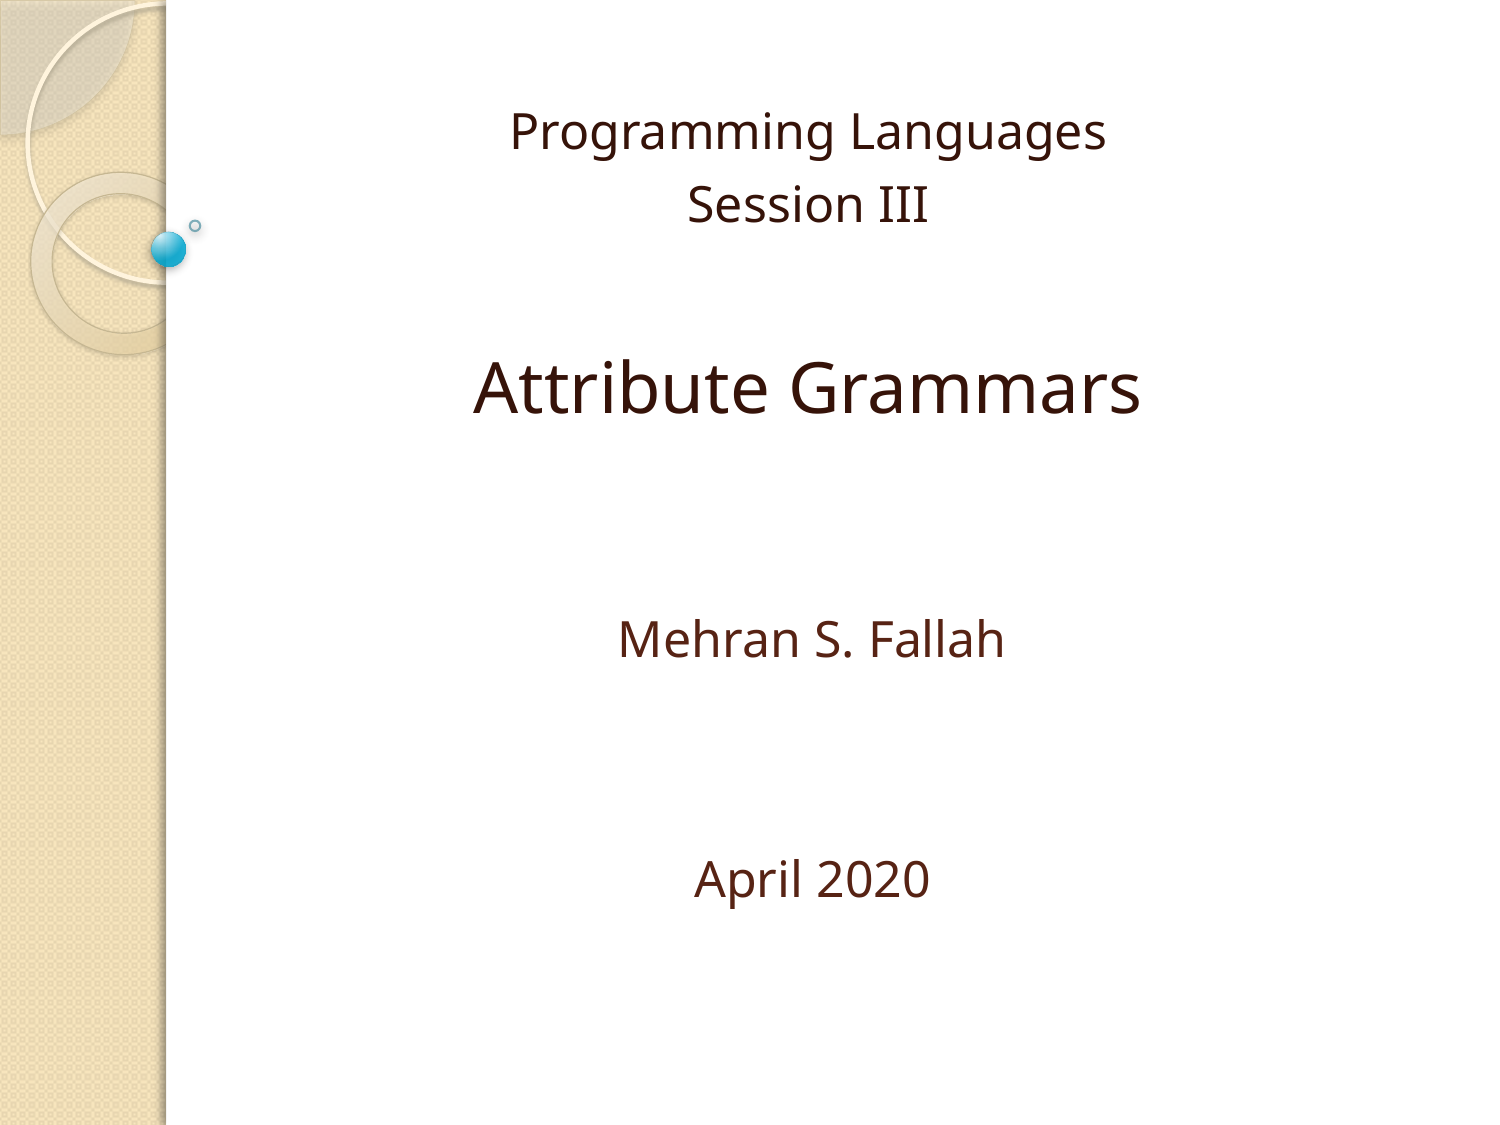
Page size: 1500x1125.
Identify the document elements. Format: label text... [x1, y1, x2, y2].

subtitle Programming Languages Session III Attribute Grammars [112, 99, 1500, 475]
title Mehran S. Fallah April 2020 [275, 475, 1350, 975]
